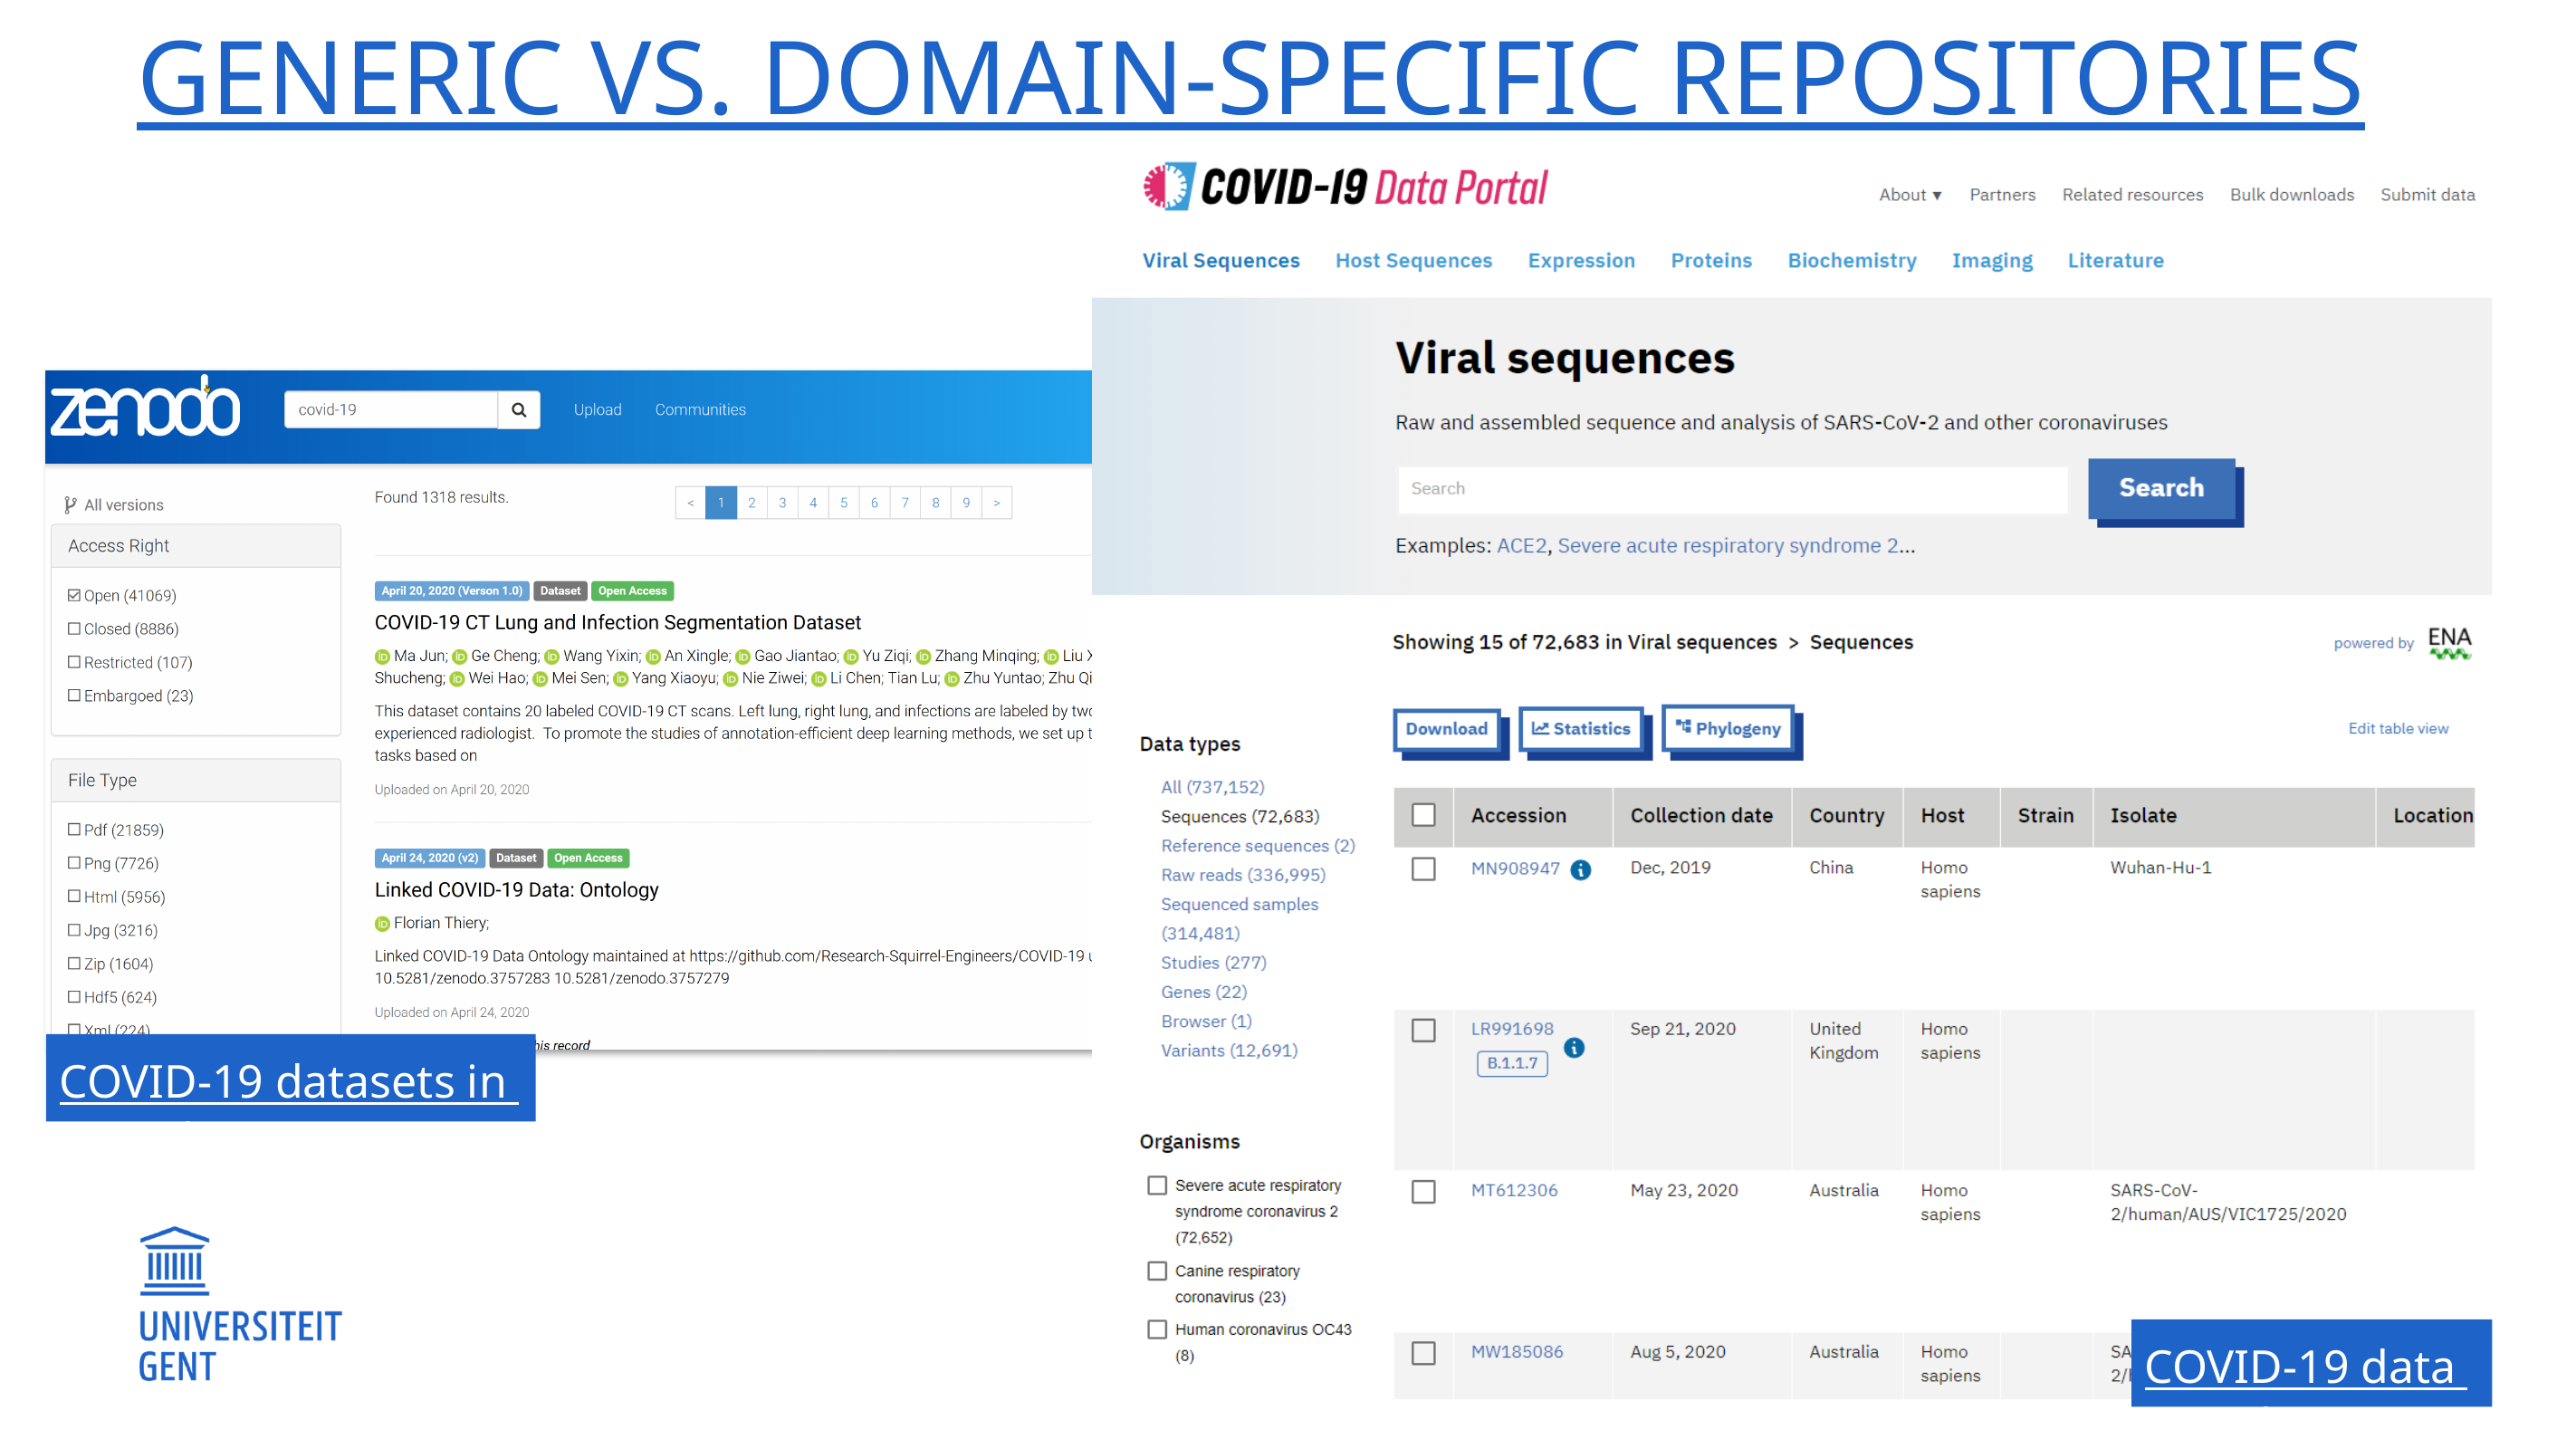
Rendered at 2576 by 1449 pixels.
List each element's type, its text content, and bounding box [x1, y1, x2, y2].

title Generic vs. domain-specific repositories [123, 20, 2456, 149]
picture [72, 1174, 415, 1449]
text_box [1091, 136, 2500, 1399]
text_box COVID-19 data portal [2131, 1399, 2493, 1407]
picture [45, 370, 1091, 1050]
text_box COVID-19 datasets in Zenodo [45, 1050, 536, 1122]
